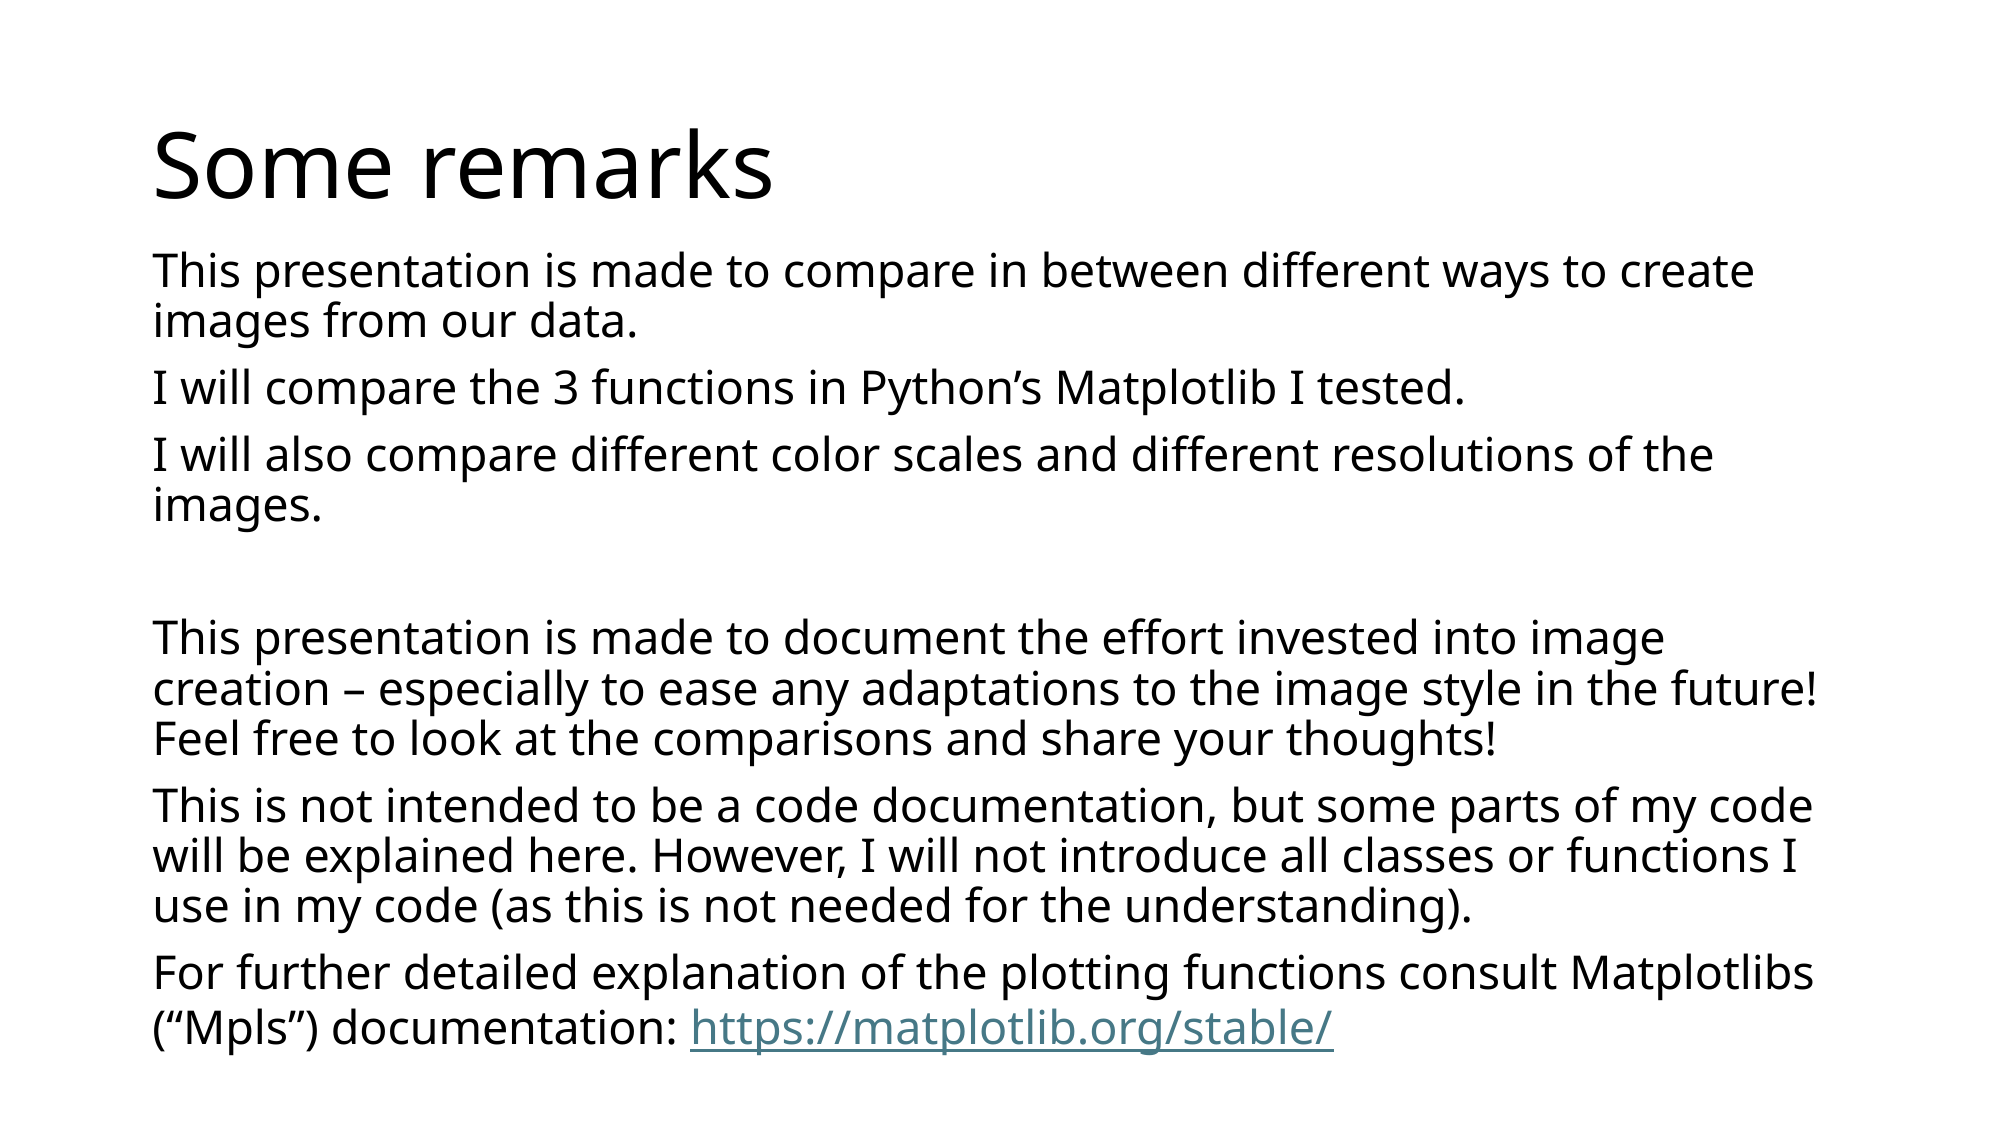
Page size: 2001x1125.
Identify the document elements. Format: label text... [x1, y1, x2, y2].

title Some remarks [137, 59, 1863, 239]
list This presentation is made to compare in between different ways to create images from our data. I will compare the 3 functions in Python’s Matplotlib I tested. I will also compare different color scales and different resolutions of the images. This presentation is made to document the effort invested into image creation – especially to ease any adaptations to the image style in the future! Feel free to look at the comparisons and share your thoughts! This is not intended to be a code documentation, but some parts of my code will be explained here. However, I will not introduce all classes or functions I use in my code (as this is not needed for the understanding). For further detailed explanation of the plotting functions consult Matplotlibs (“Mpls”) documentation: https://matplotlib.org/stable/ [137, 239, 1863, 1066]
